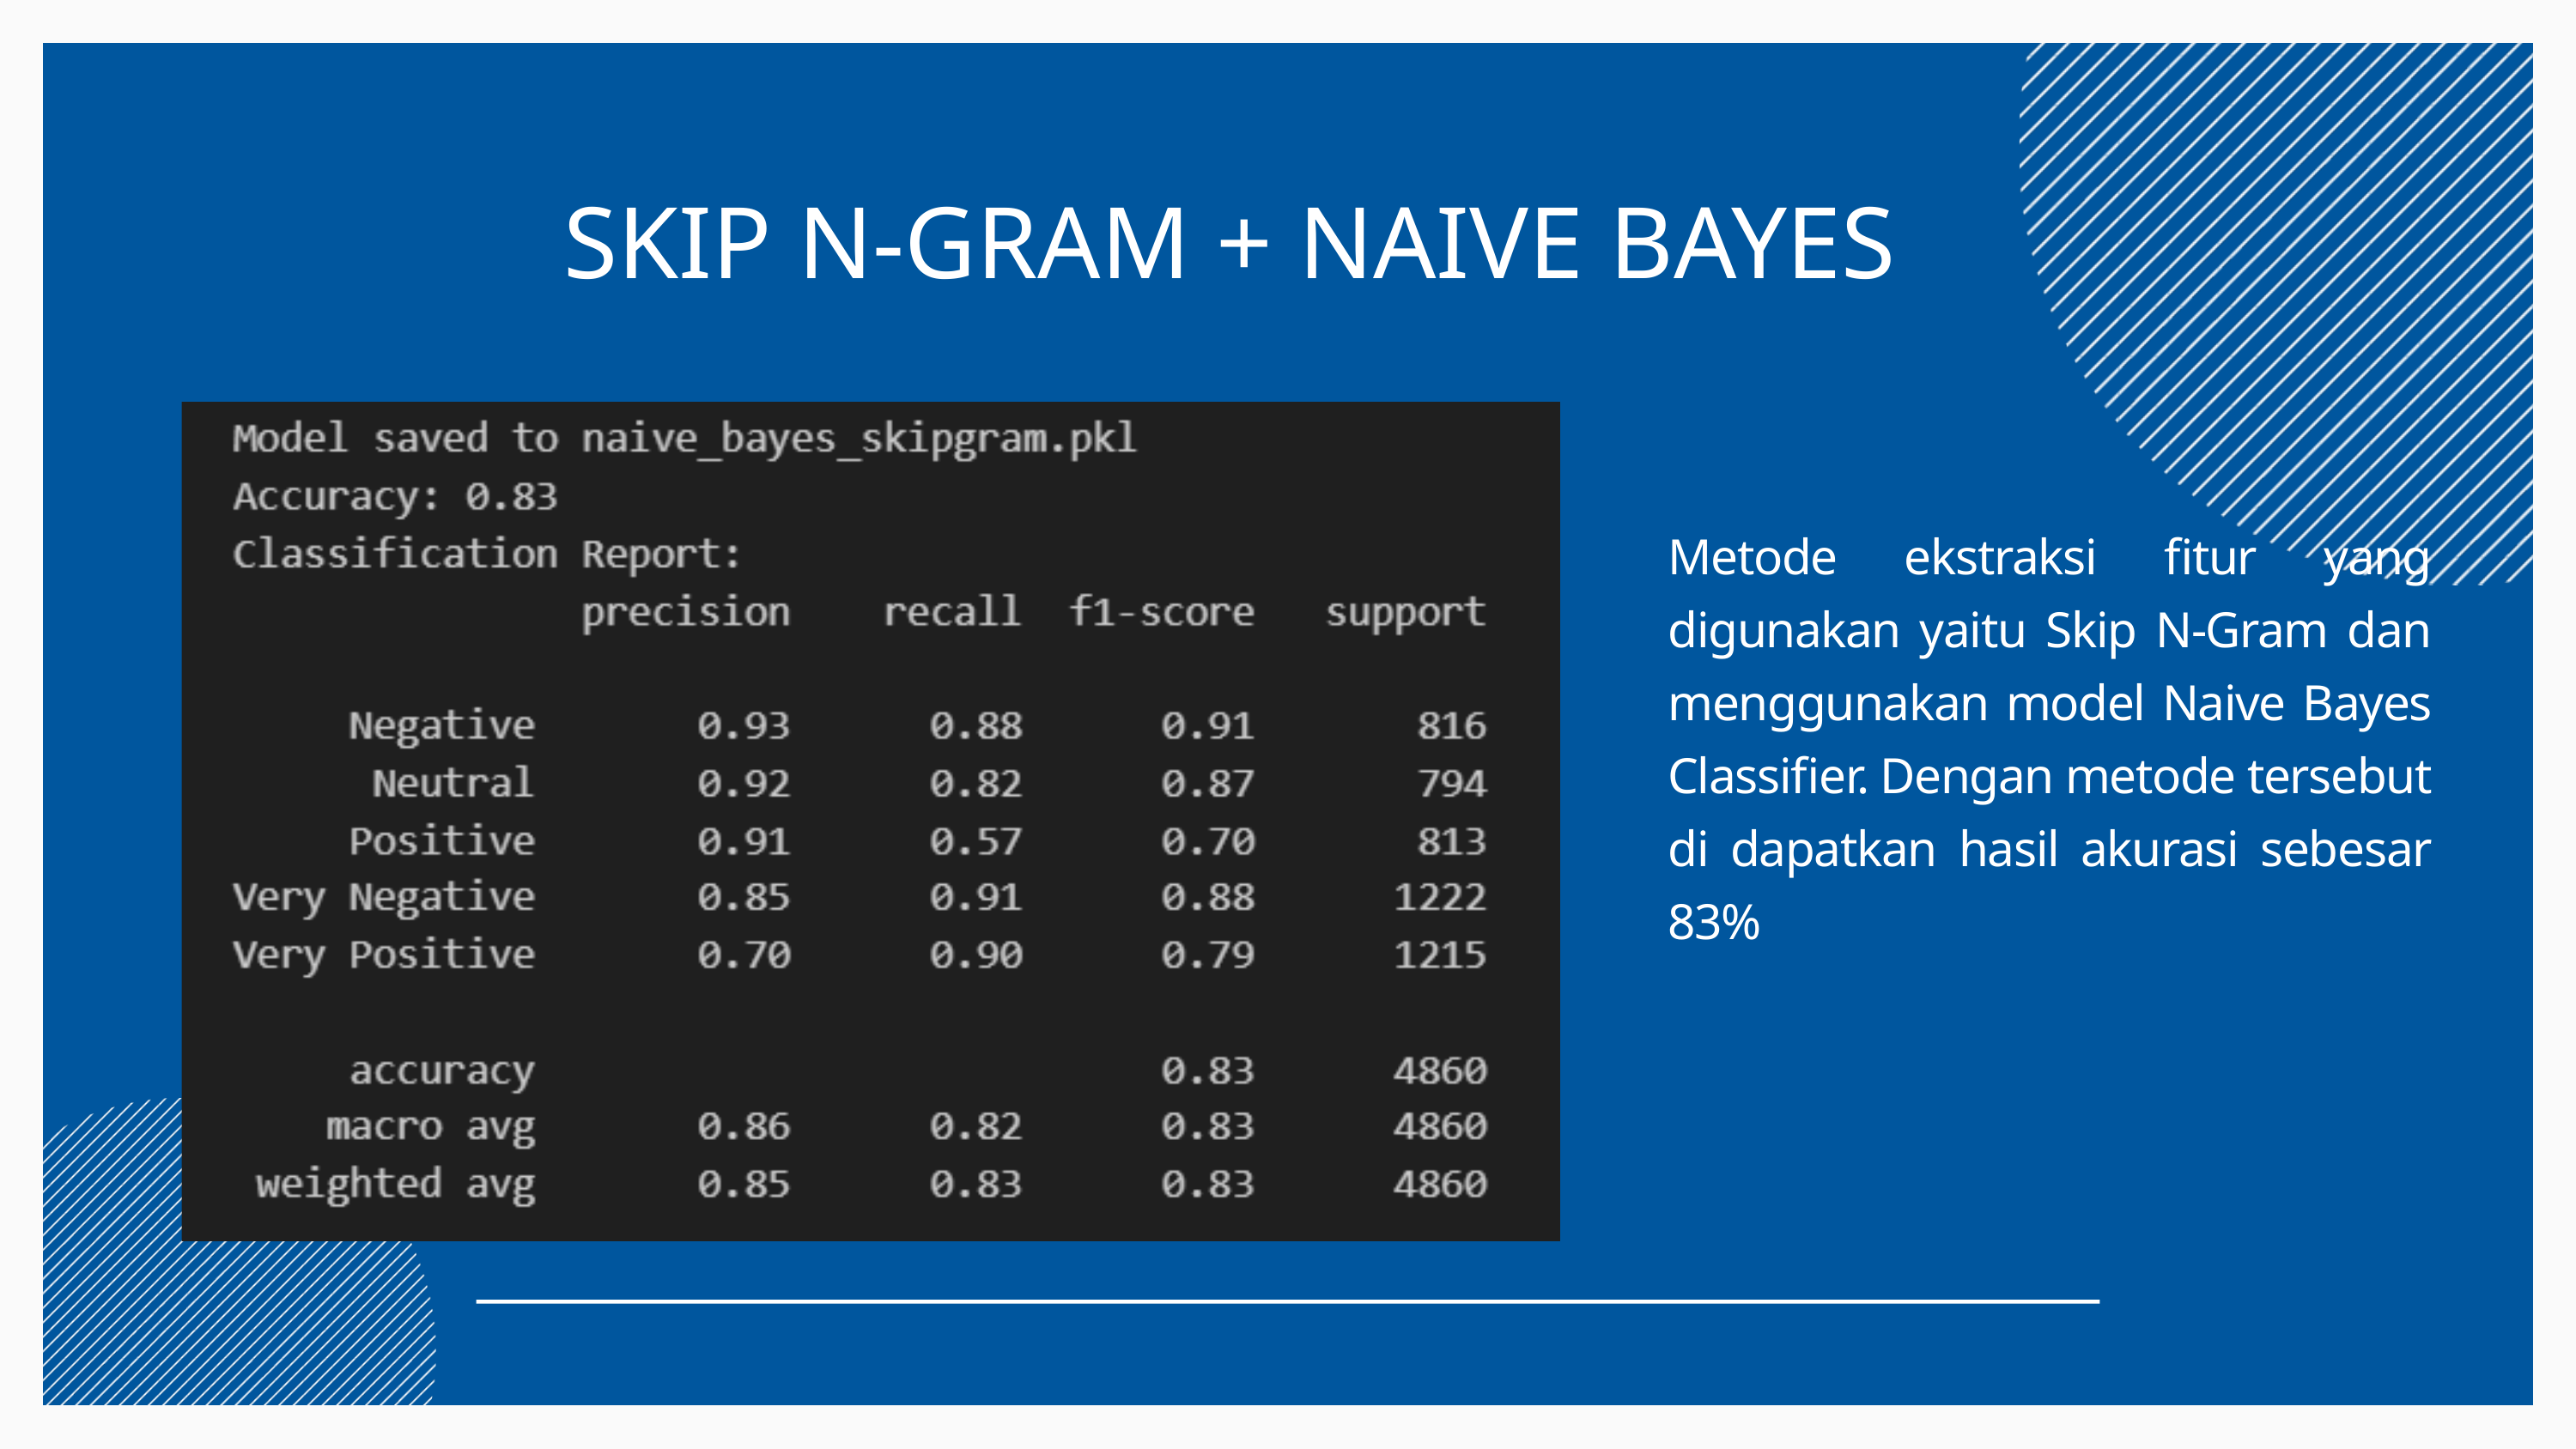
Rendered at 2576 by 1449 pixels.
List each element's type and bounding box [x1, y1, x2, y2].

text_box [0, 0, 2576, 1449]
